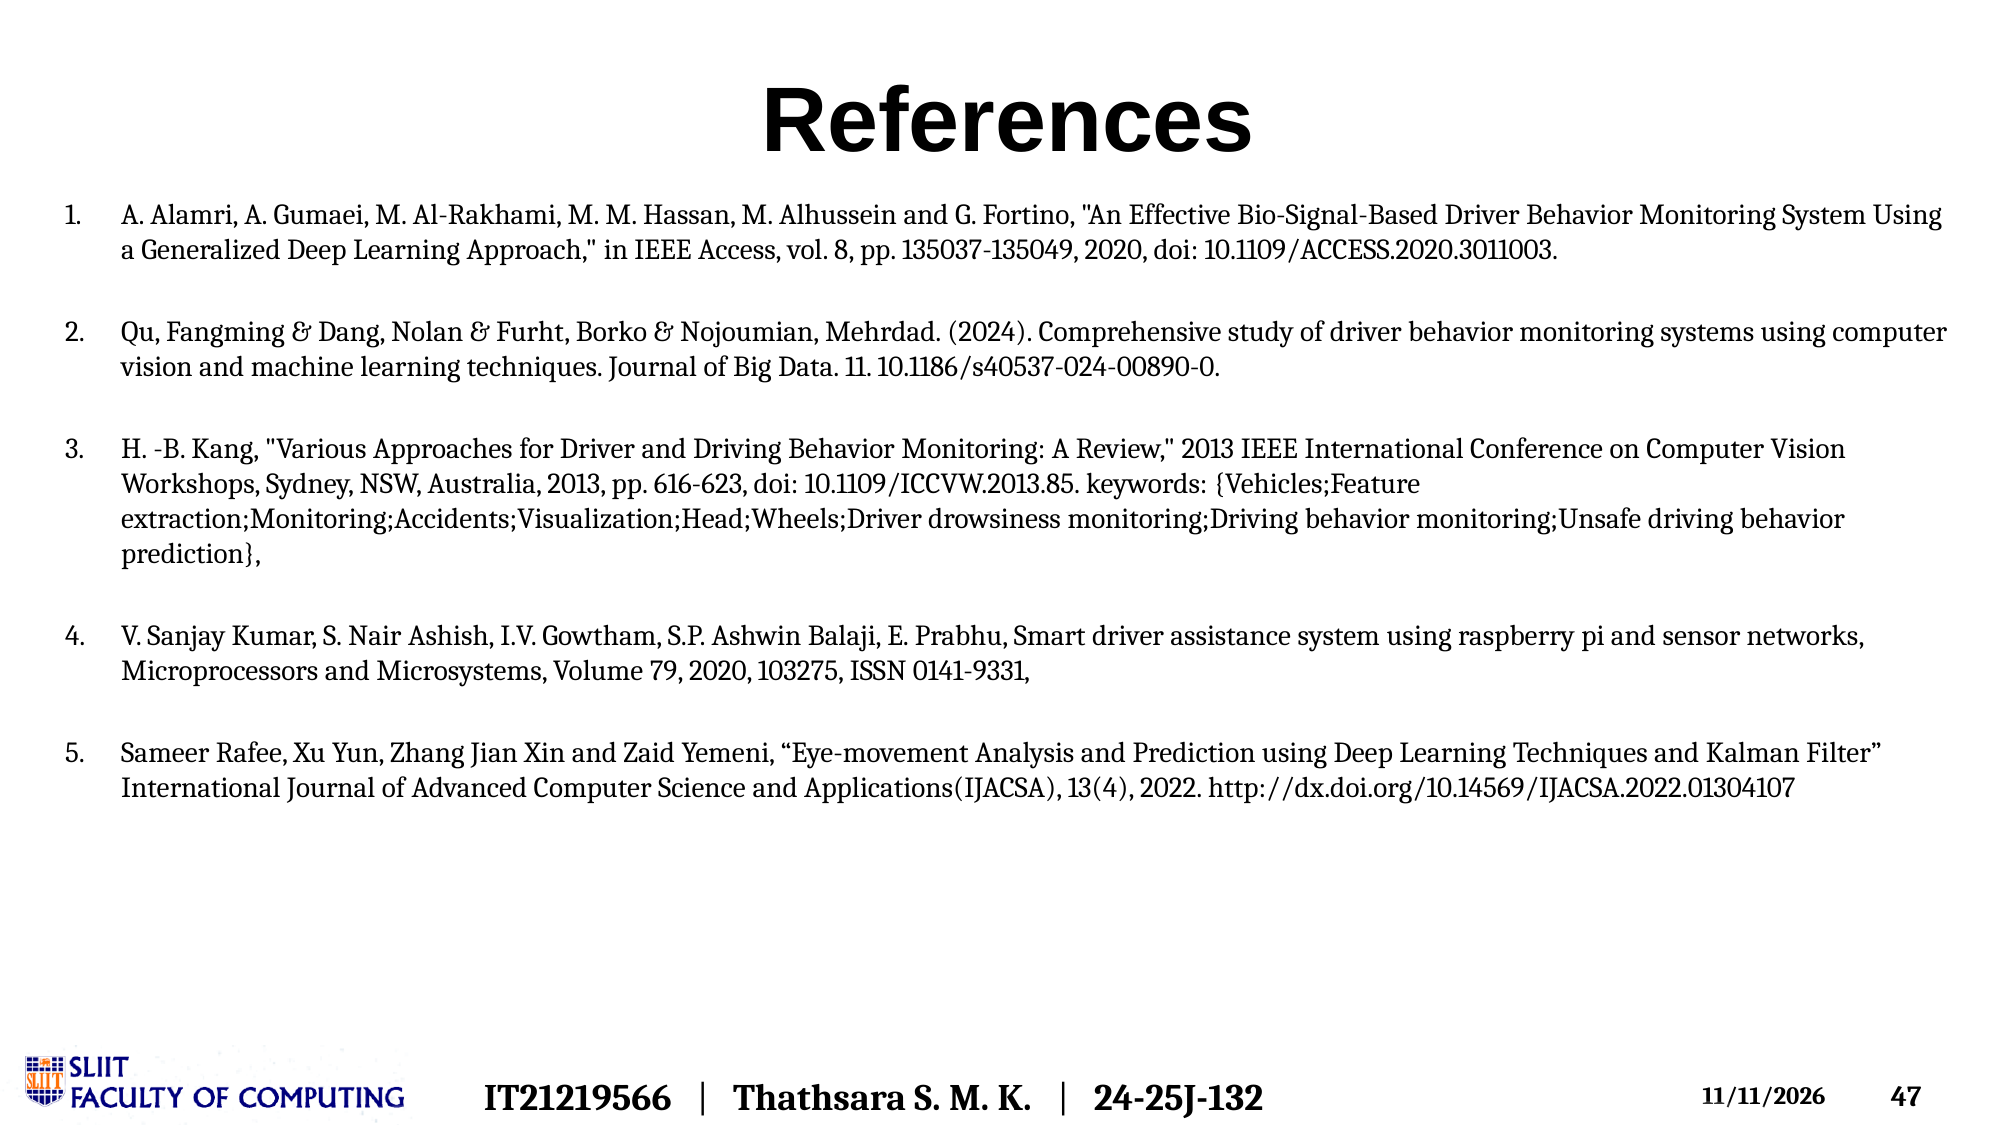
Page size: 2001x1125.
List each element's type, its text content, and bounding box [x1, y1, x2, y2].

text_box IT21219566 | Thathsara S. M. K. | 24-25J-132 [467, 1063, 1589, 1125]
title References [50, 50, 1967, 180]
list A. Alamri, A. Gumaei, M. Al-Rakhami, M. M. Hassan, M. Alhussein and G. Fortino, "An Effective Bio-Signal-Based Driver Behavior Monitoring System Using a Generalized Deep Learning Approach," in IEEE Access, vol. 8, pp. 135037-135049, 2020, doi: 10.1109/ACCESS.2020.3011003. Qu, Fangming & Dang, Nolan & Furht, Borko & Nojoumian, Mehrdad. (2024). Comprehensive study of driver behavior monitoring systems using computer vision and machine learning techniques. Journal of Big Data. 11. 10.1186/s40537-024-00890-0. H. -B. Kang, "Various Approaches for Driver and Driving Behavior Monitoring: A Review," 2013 IEEE International Conference on Computer Vision Workshops, Sydney, NSW, Australia, 2013, pp. 616-623, doi: 10.1109/ICCVW.2013.85. keywords: {Vehicles;Feature extraction;Monitoring;Accidents;Visualization;Head;Wheels;Driver drowsiness monitoring;Driving behavior monitoring;Unsafe driving behavior prediction}, V. Sanjay Kumar, S. Nair Ashish, I.V. Gowtham, S.P. Ashwin Balaji, E. Prabhu, Smart driver assistance system using raspberry pi and sensor networks, Microprocessors and Microsystems, Volume 79, 2020, 103275, ISSN 0141-9331, Sameer Rafee, Xu Yun, Zhang Jian Xin and Zaid Yemeni, “Eye-movement Analysis and Prediction using Deep Learning Techniques and Kalman Filter” International Journal of Advanced Computer Science and Applications(IJACSA), 13(4), 2022. http://dx.doi.org/10.14569/IJACSA.2022.01304107 [50, 187, 1967, 1038]
picture [0, 1045, 413, 1124]
